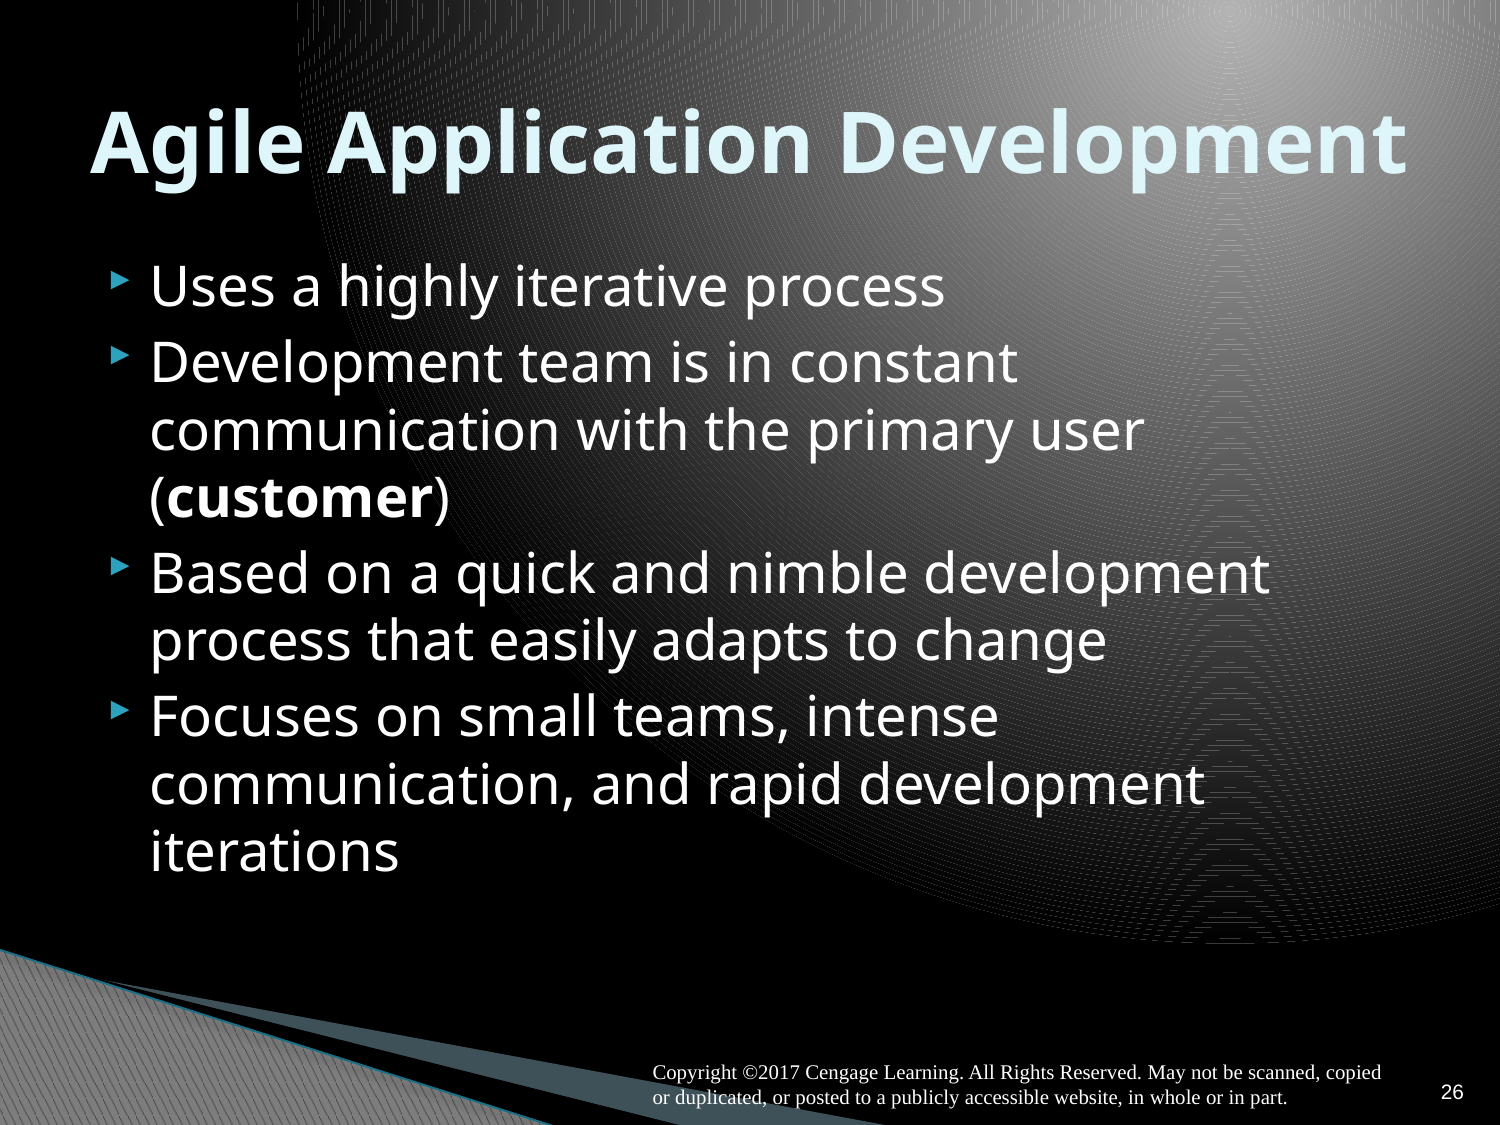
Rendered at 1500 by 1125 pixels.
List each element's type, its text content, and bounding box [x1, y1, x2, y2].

picture [0, 952, 543, 1125]
title Agile Application Development [75, 45, 1425, 233]
text_box Uses a highly iterative process Development team is in constant communication with the primary user (customer) Based on a quick and nimble development process that easily adapts to change Focuses on small teams, intense communication, and rapid development iterations [74, 242, 1425, 986]
slide_number 26 [1418, 1051, 1479, 1112]
